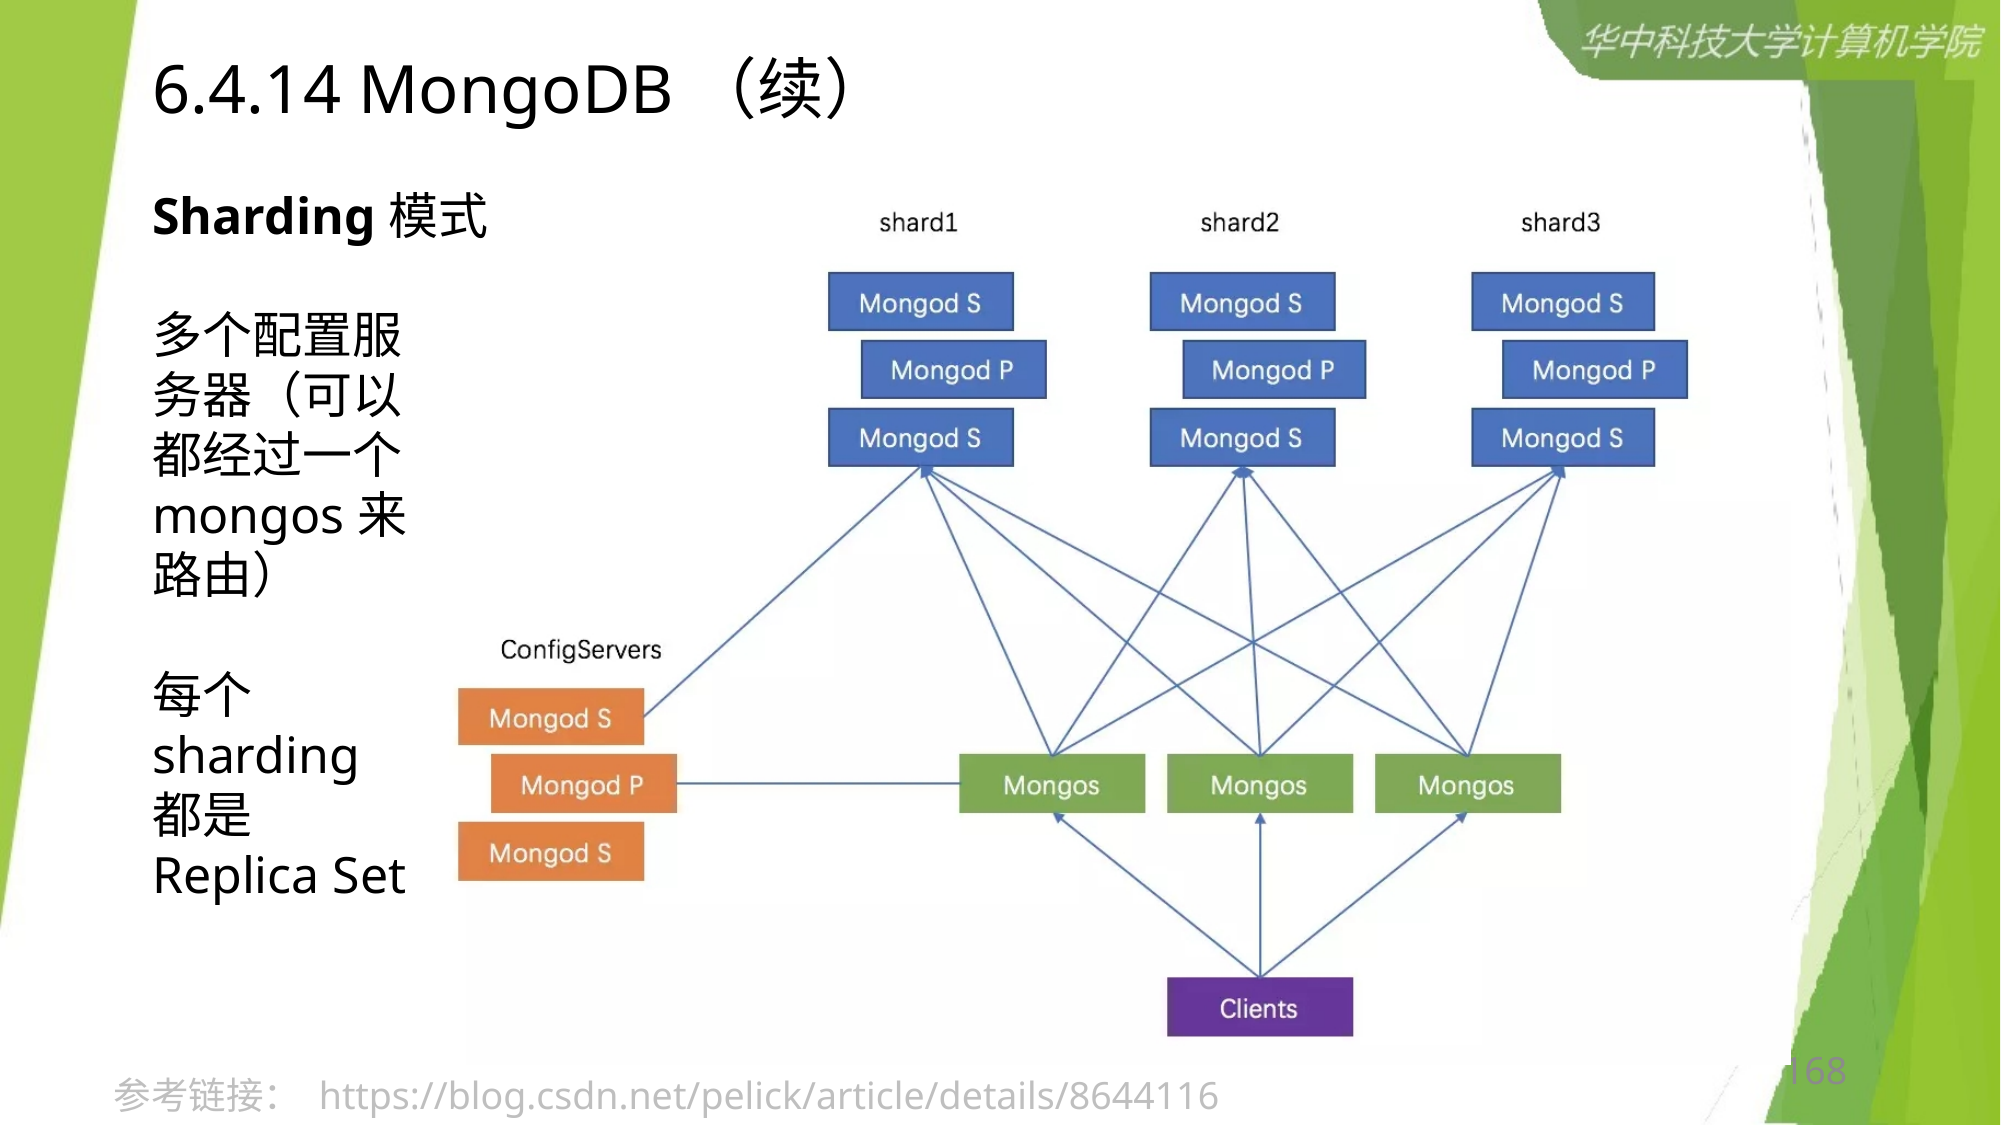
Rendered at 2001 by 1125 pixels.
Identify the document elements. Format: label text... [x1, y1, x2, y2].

text_box 多个配置服务器（可以都经过一个mongos来路由） 每个sharding都是Replica Set [137, 295, 361, 911]
title 6.4.14 MongoDB（续） [137, 16, 1863, 165]
slide_number 168 [1412, 1042, 1863, 1103]
text_box 参考链接： https://blog.csdn.net/pelick/article/details/8644116 [99, 1064, 1235, 1125]
list Sharding模式 [137, 165, 1863, 880]
picture [0, 0, 2001, 1125]
